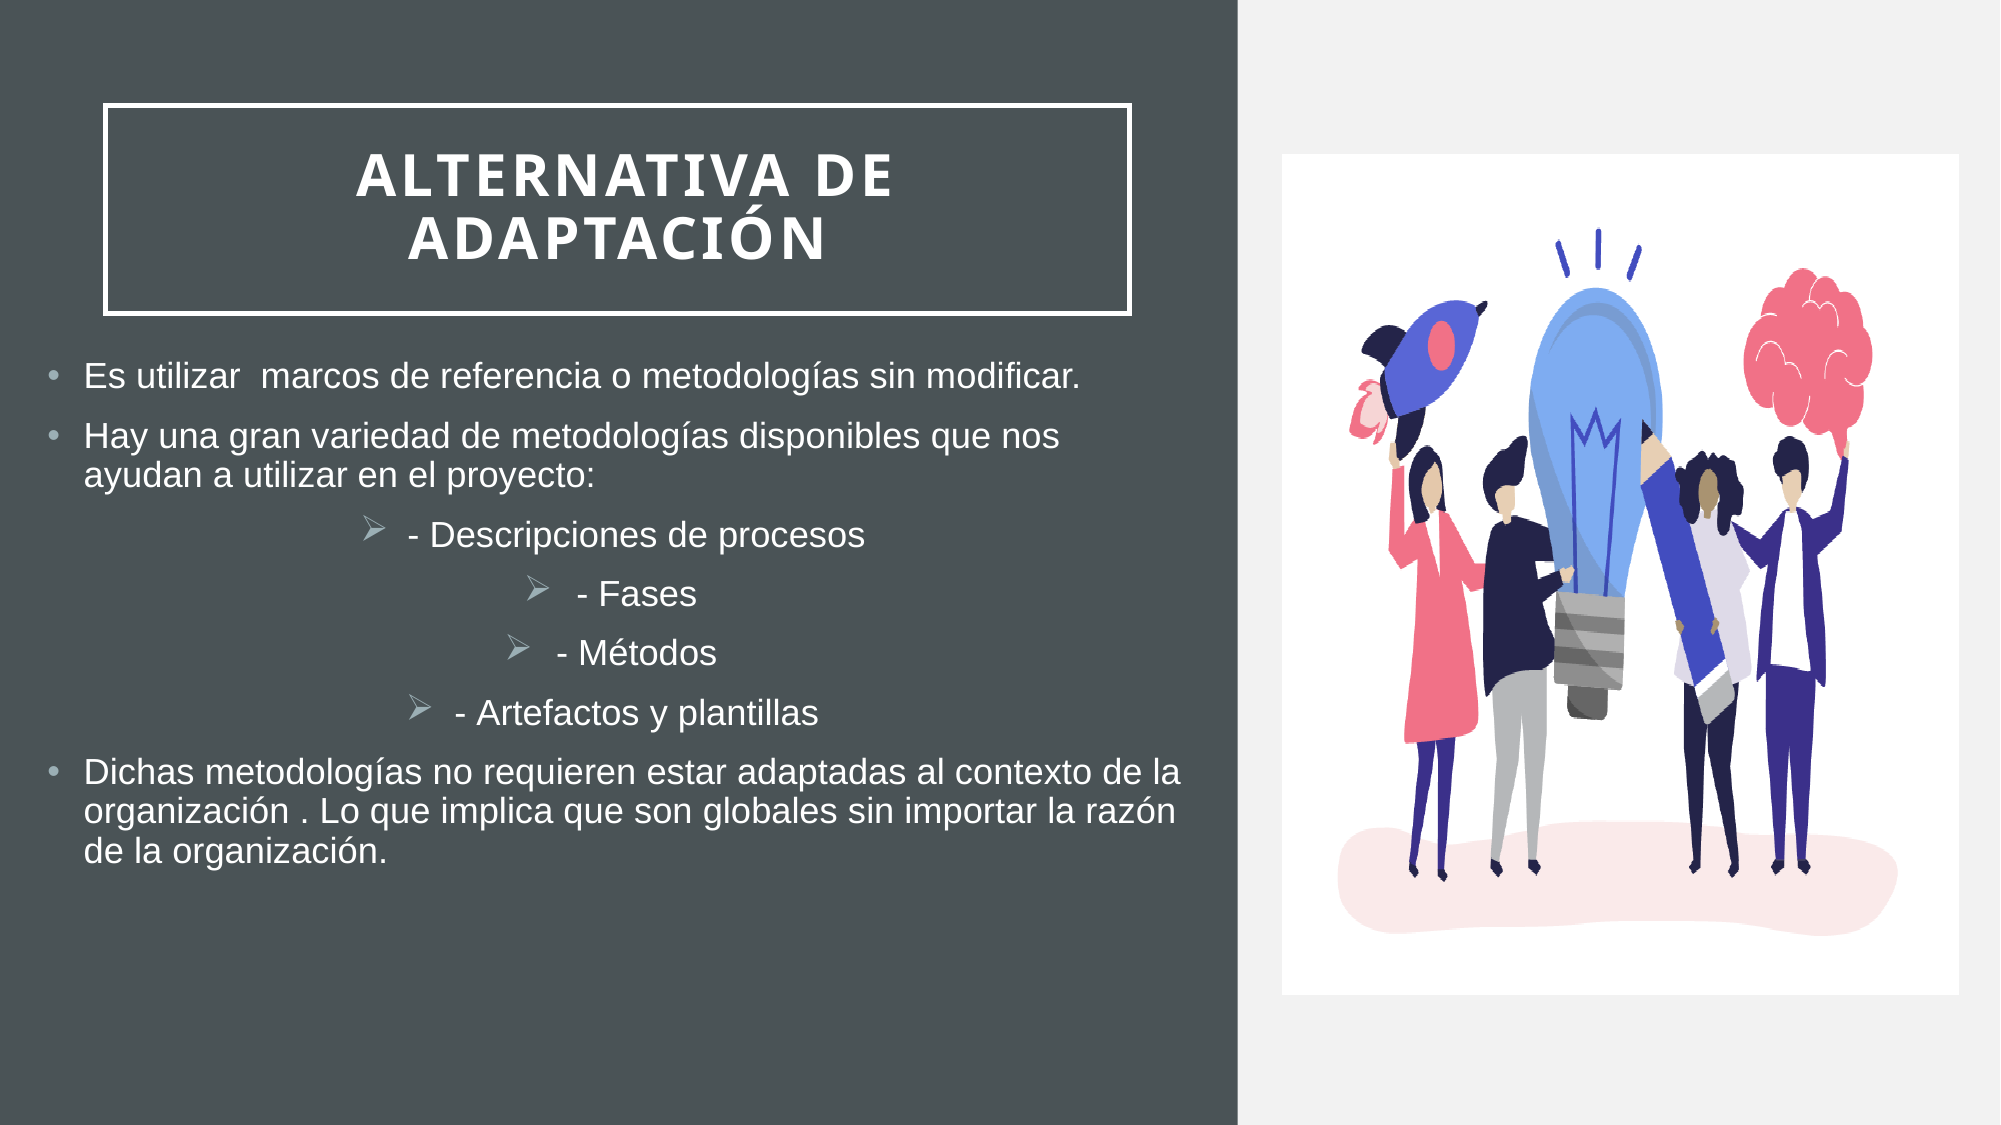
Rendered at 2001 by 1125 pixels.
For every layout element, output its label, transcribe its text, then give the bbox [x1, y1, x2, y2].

title Alternativa de adaptación [103, 103, 1132, 316]
picture [1282, 154, 1959, 995]
list Es utilizar marcos de referencia o metodologías sin modificar. Hay una gran variedad de metodologías disponibles que nos ayudan a utilizar en el proyecto: - Descripciones de procesos - Fases - Métodos - Artefactos y plantillas Dichas metodologías no requieren estar adaptadas al contexto de la organización . Lo que implica que son globales sin importar la razón de la organización. [32, 350, 1206, 961]
text_box [1238, 0, 2000, 1125]
text_box [0, 0, 1238, 1125]
